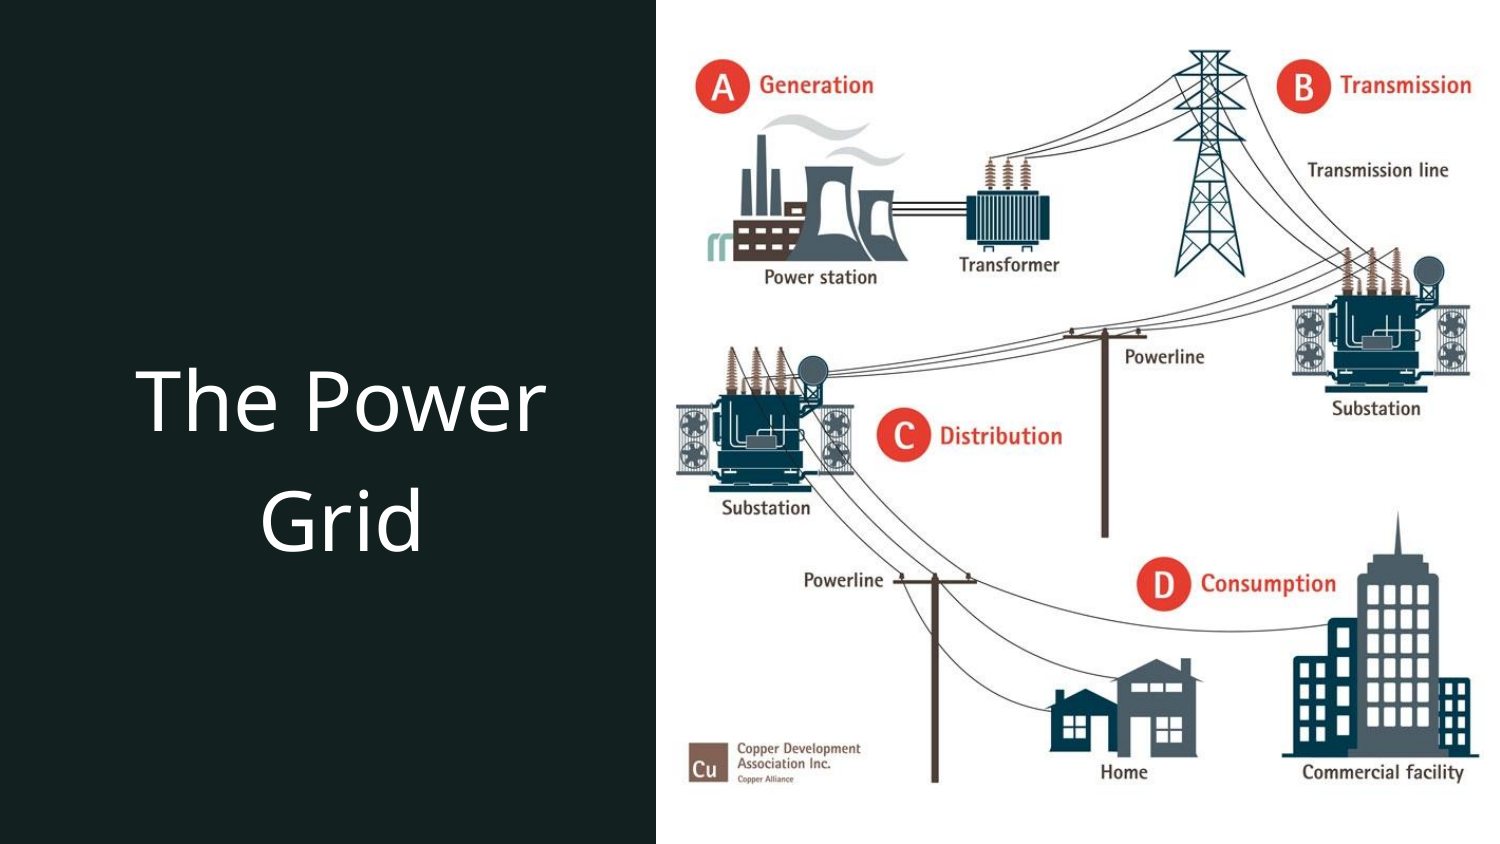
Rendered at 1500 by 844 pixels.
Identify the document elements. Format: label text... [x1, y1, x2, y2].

text_box The Power Grid [129, 328, 555, 569]
picture [655, 0, 1500, 844]
